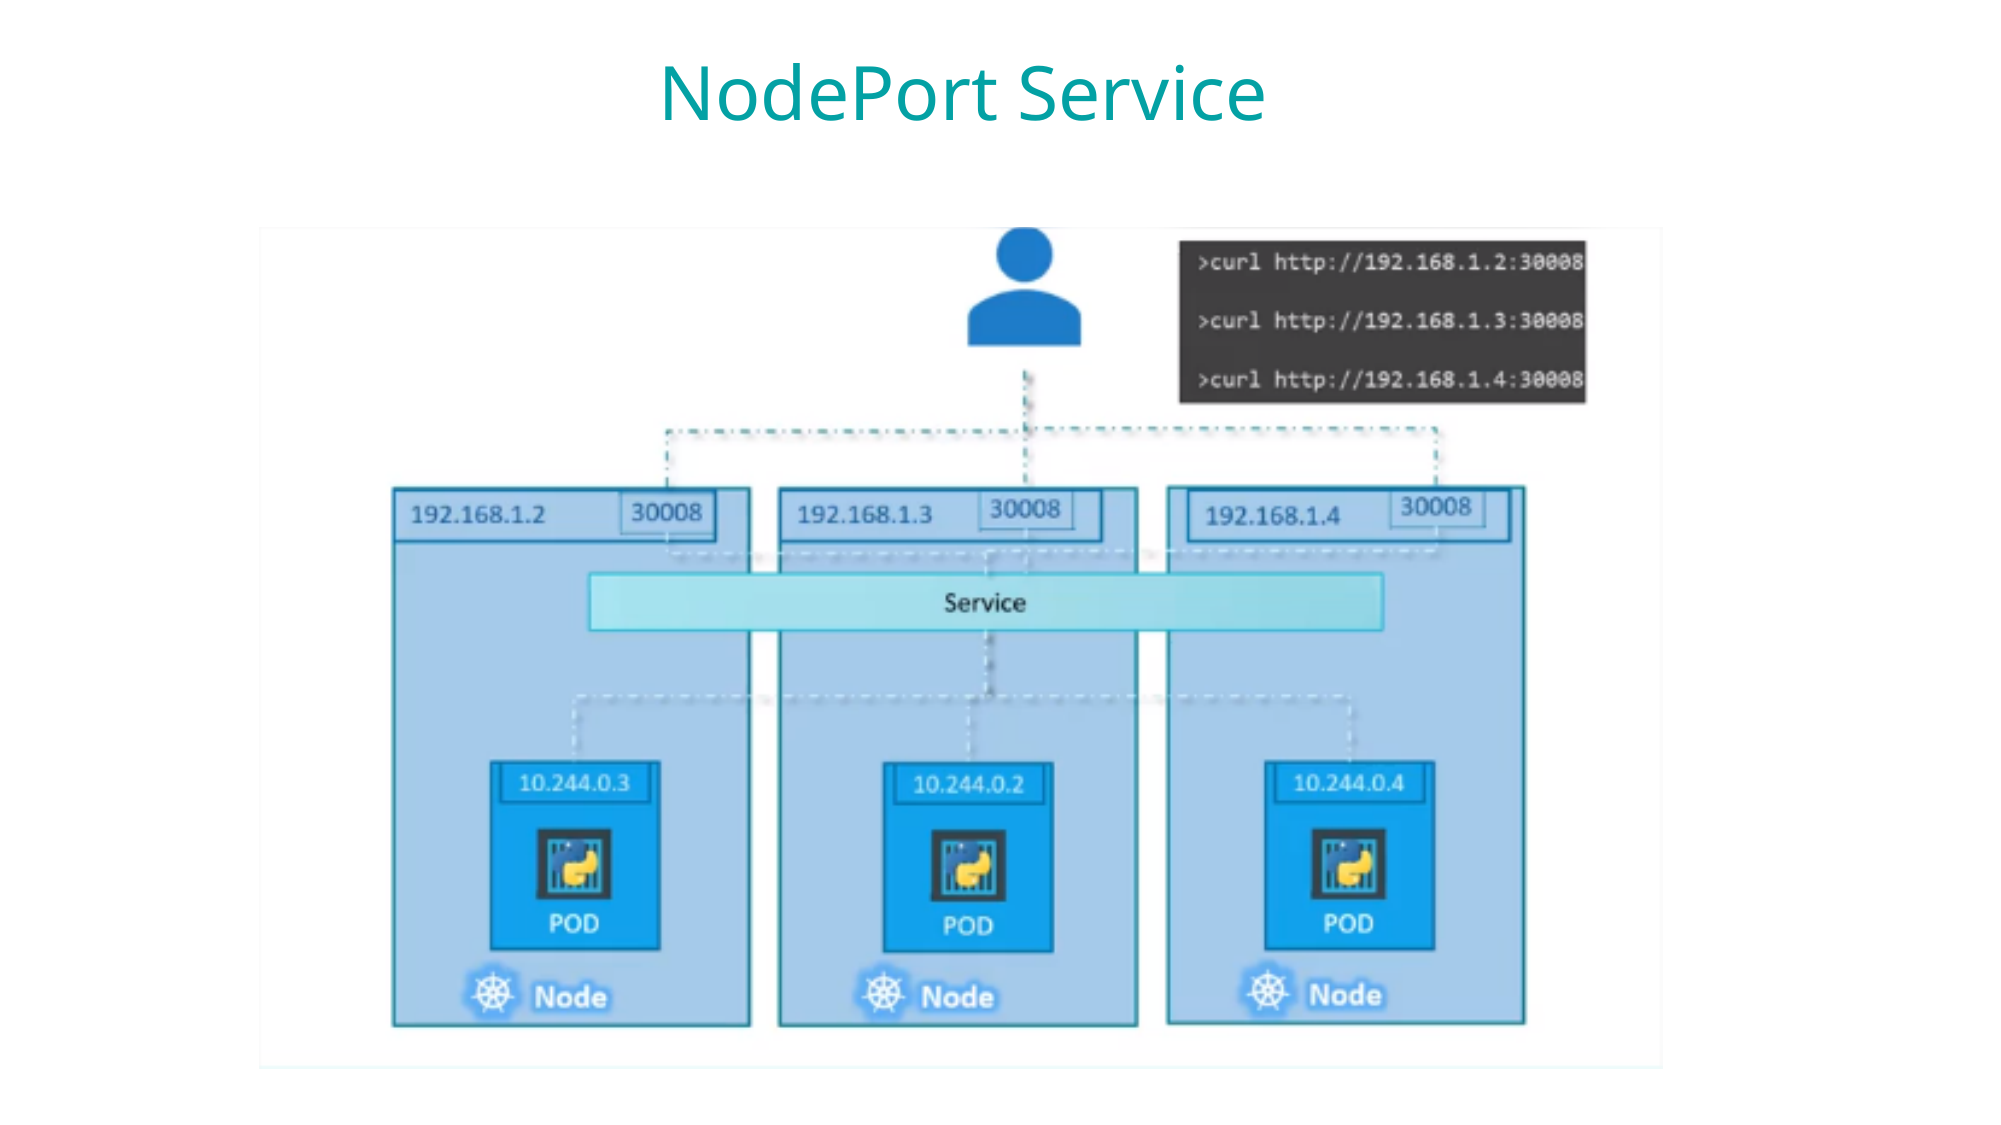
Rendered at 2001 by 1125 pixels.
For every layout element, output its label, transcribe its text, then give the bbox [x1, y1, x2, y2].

picture [259, 227, 1663, 1069]
text_box NodePort Service [102, 38, 1824, 143]
